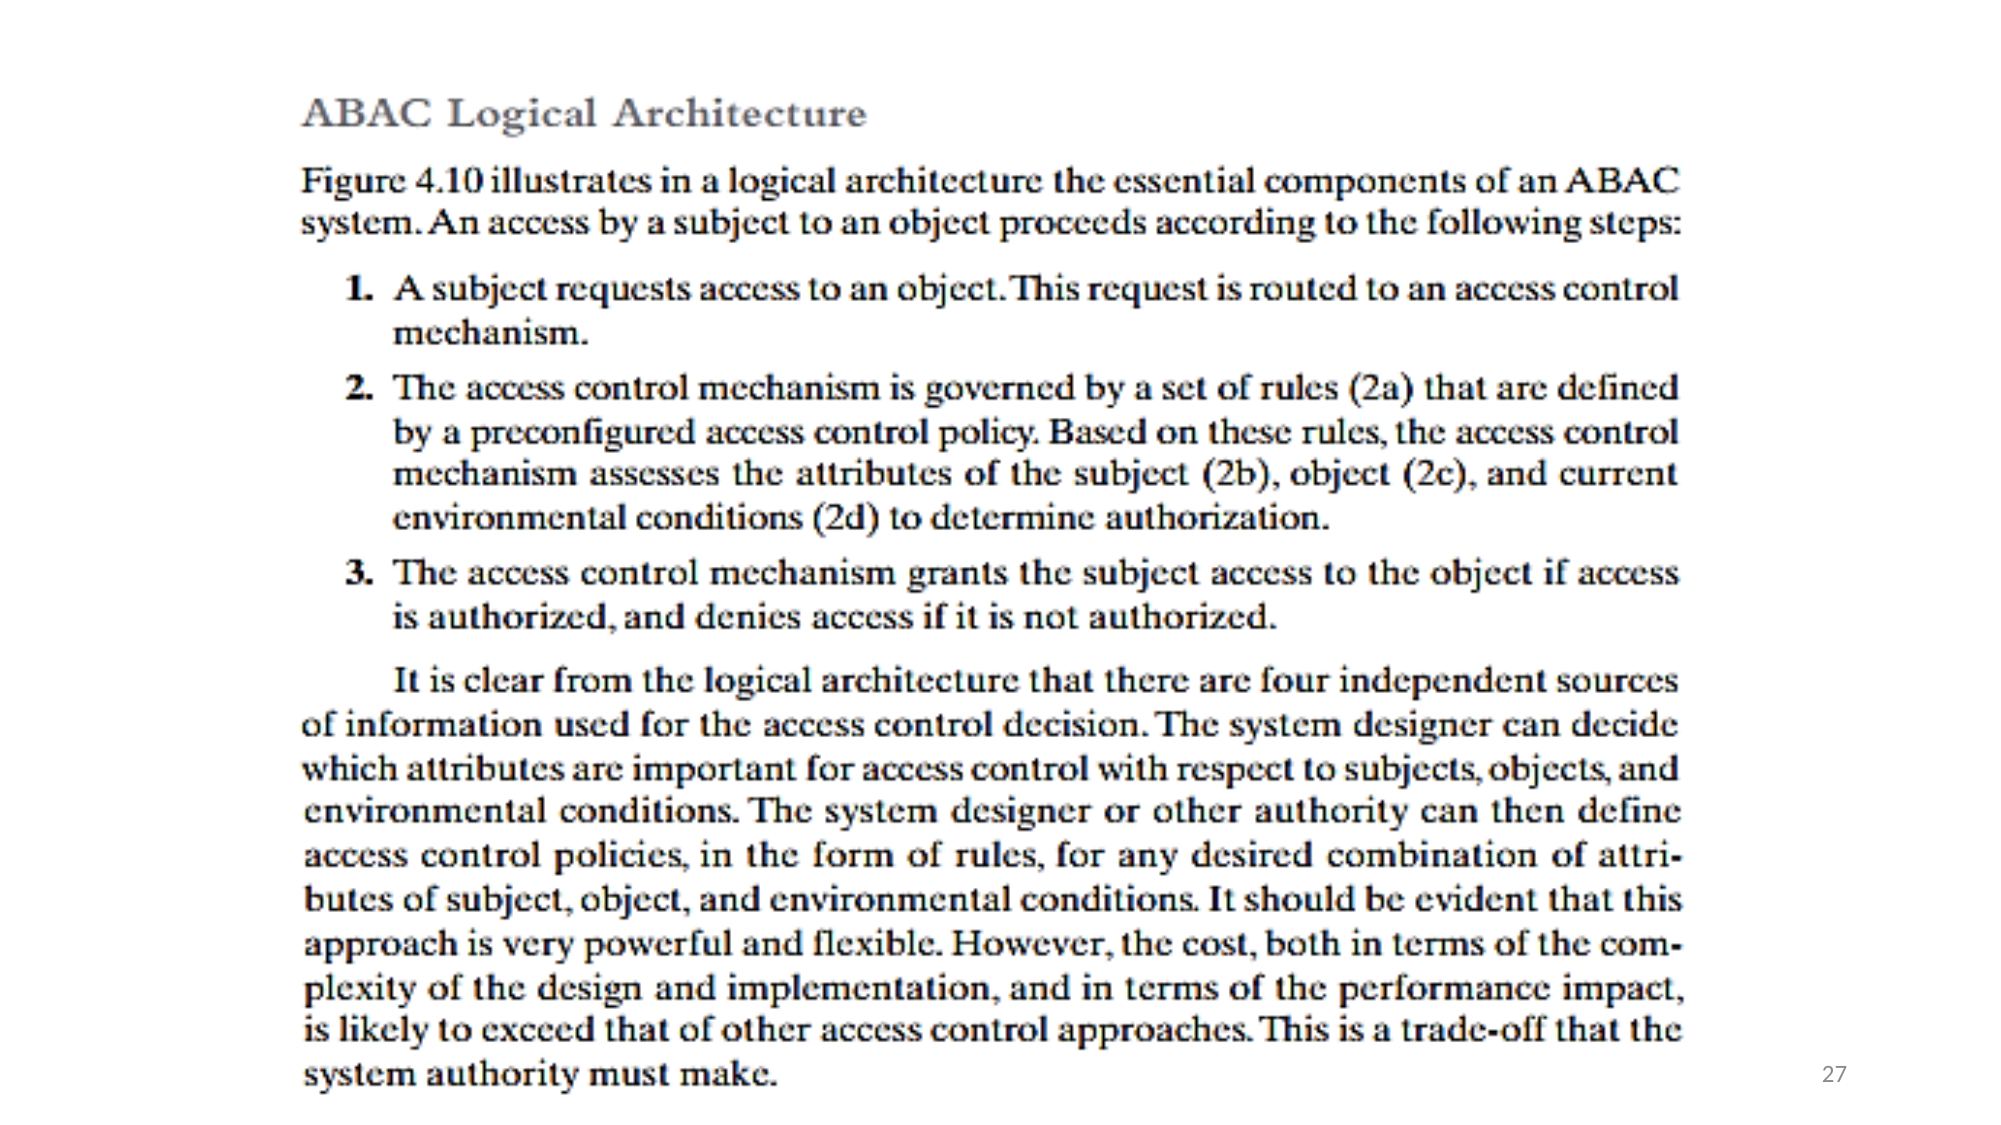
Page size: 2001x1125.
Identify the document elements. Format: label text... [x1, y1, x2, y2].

slide_number 27 [1693, 1042, 1863, 1103]
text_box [295, 83, 1693, 1103]
